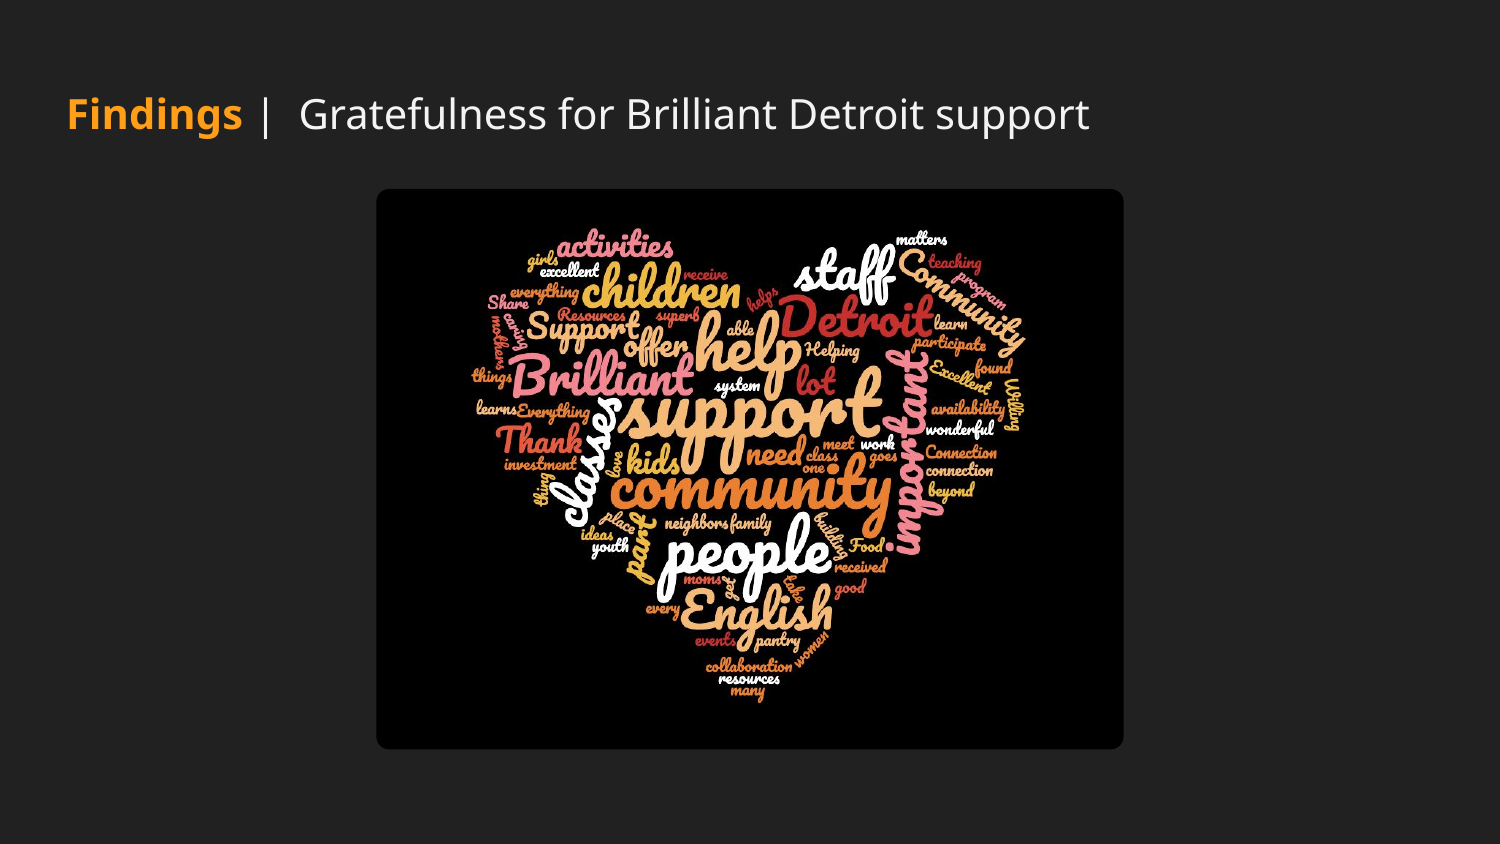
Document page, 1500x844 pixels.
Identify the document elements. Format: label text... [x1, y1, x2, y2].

title Findings | Gratefulness for Brilliant Detroit support [51, 72, 1449, 167]
picture [376, 188, 1124, 750]
